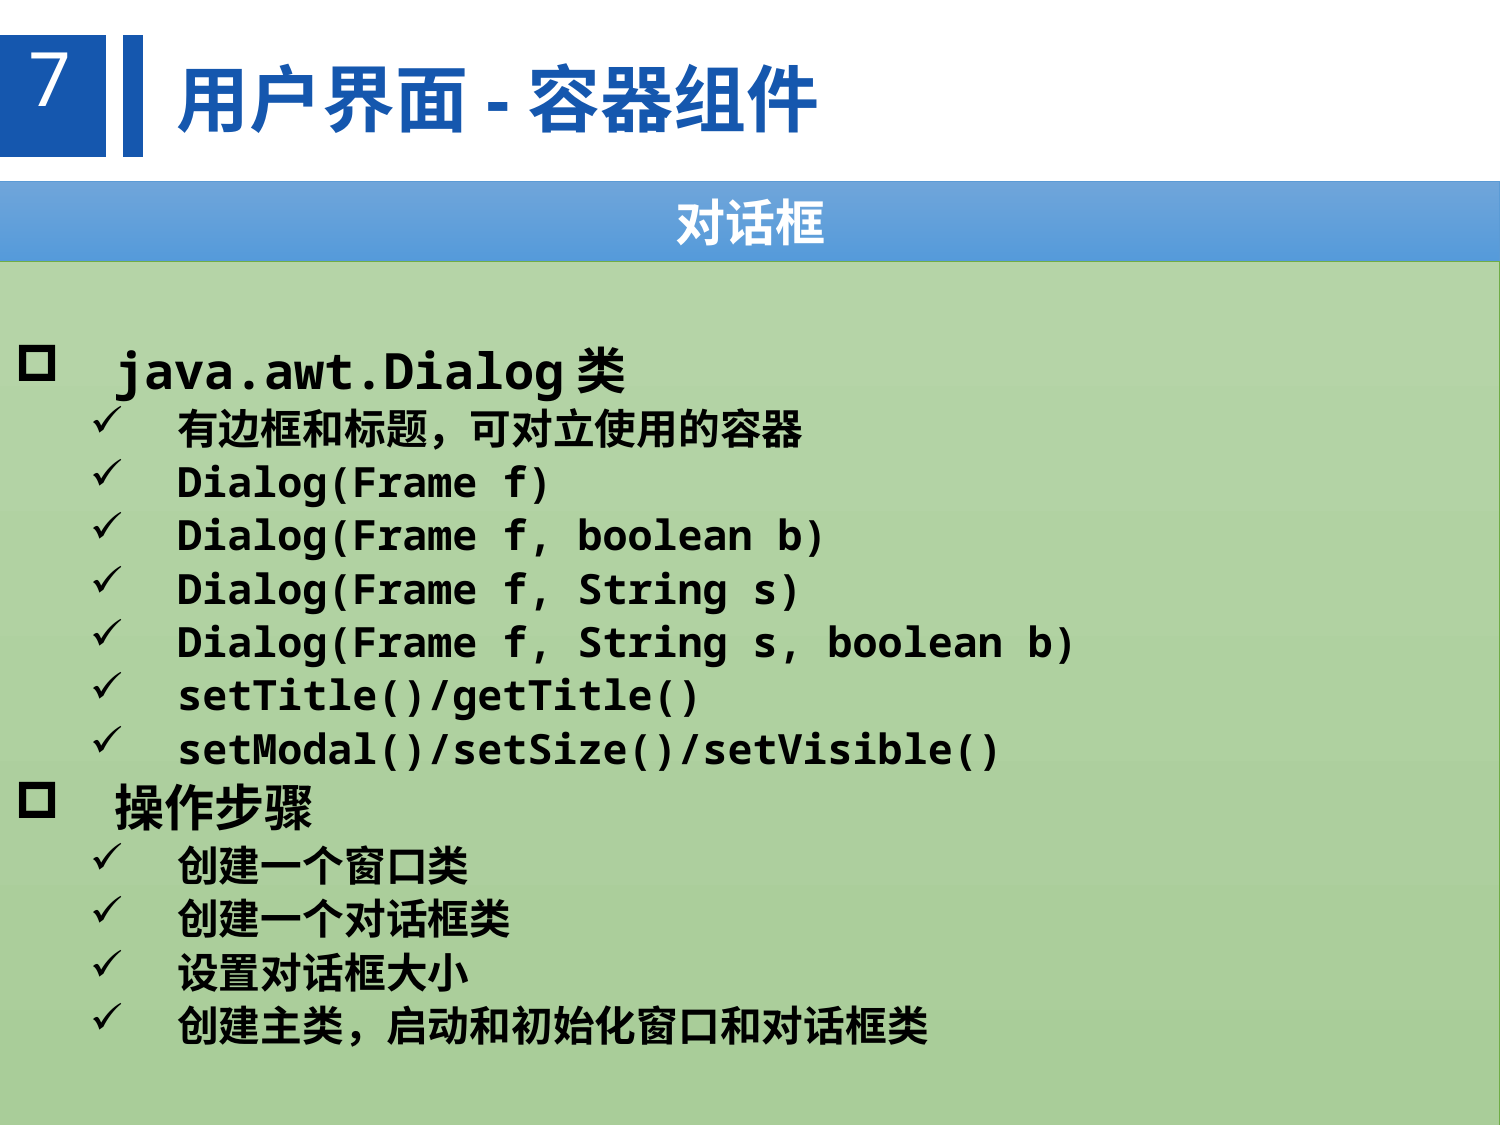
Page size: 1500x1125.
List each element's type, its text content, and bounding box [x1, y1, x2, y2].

text_box 7 [14, 23, 87, 129]
text_box 对话框 [0, 181, 1500, 261]
text_box java.awt.Dialog类 有边框和标题，可对立使用的容器 Dialog(Frame f) Dialog(Frame f, boolean b) Dialog(Frame f, String s) Dialog(Frame f, String s, boolean b) setTitle()/getTitle() setModal()/setSize()/setVisible() 操作步骤 创建一个窗口类 创建一个对话框类 设置对话框大小 创建主类，启动和初始化窗口和对话框类 [0, 261, 1500, 1125]
text_box 用户界面-容器组件 [162, 45, 1309, 149]
